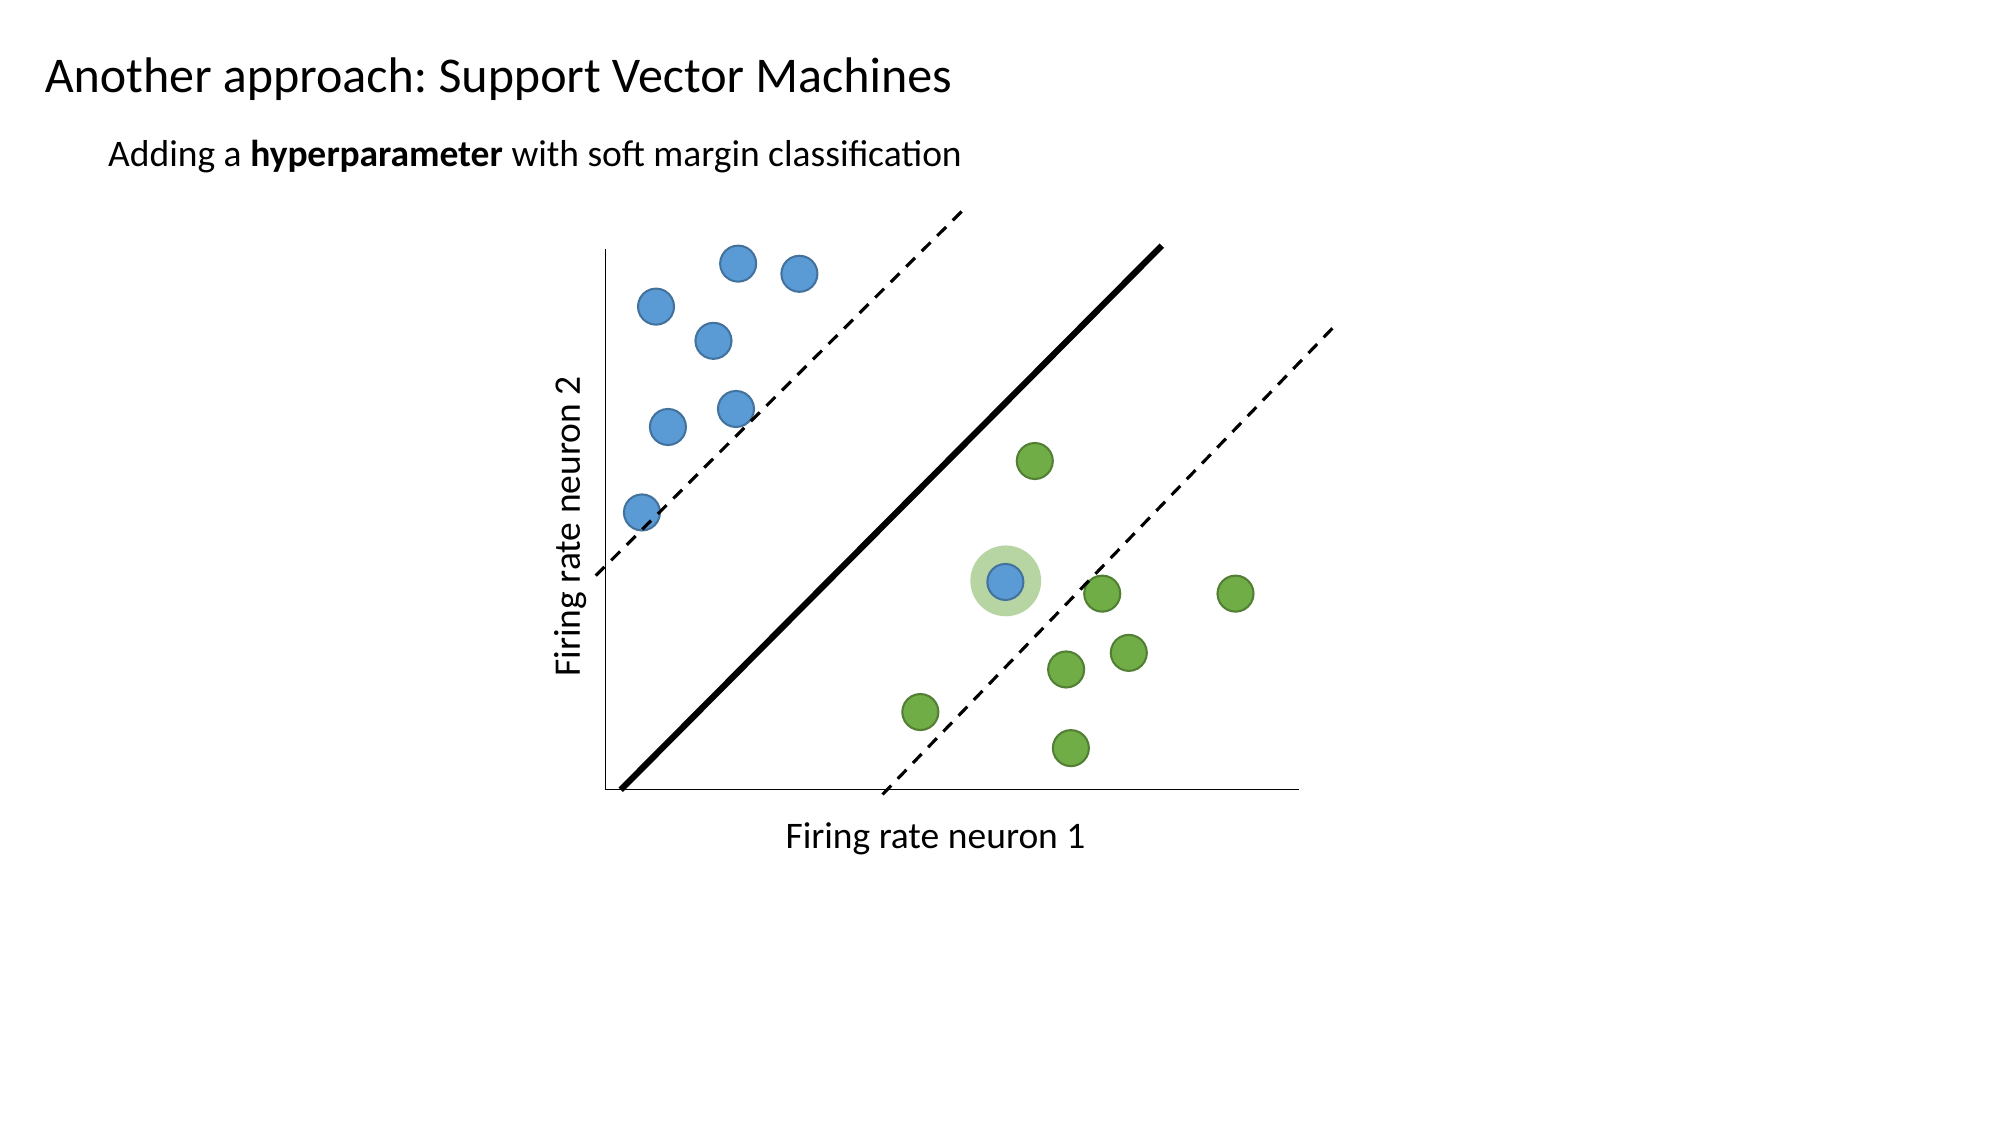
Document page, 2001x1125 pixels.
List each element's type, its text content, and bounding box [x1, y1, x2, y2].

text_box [595, 211, 1333, 797]
text_box Firing rate neuron 1 [770, 803, 1101, 864]
text_box Adding a hyperparameter with soft margin classification [93, 121, 978, 182]
text_box Firing rate neuron 2 [535, 361, 595, 691]
text_box Another approach: Support Vector Machines [29, 34, 1879, 110]
